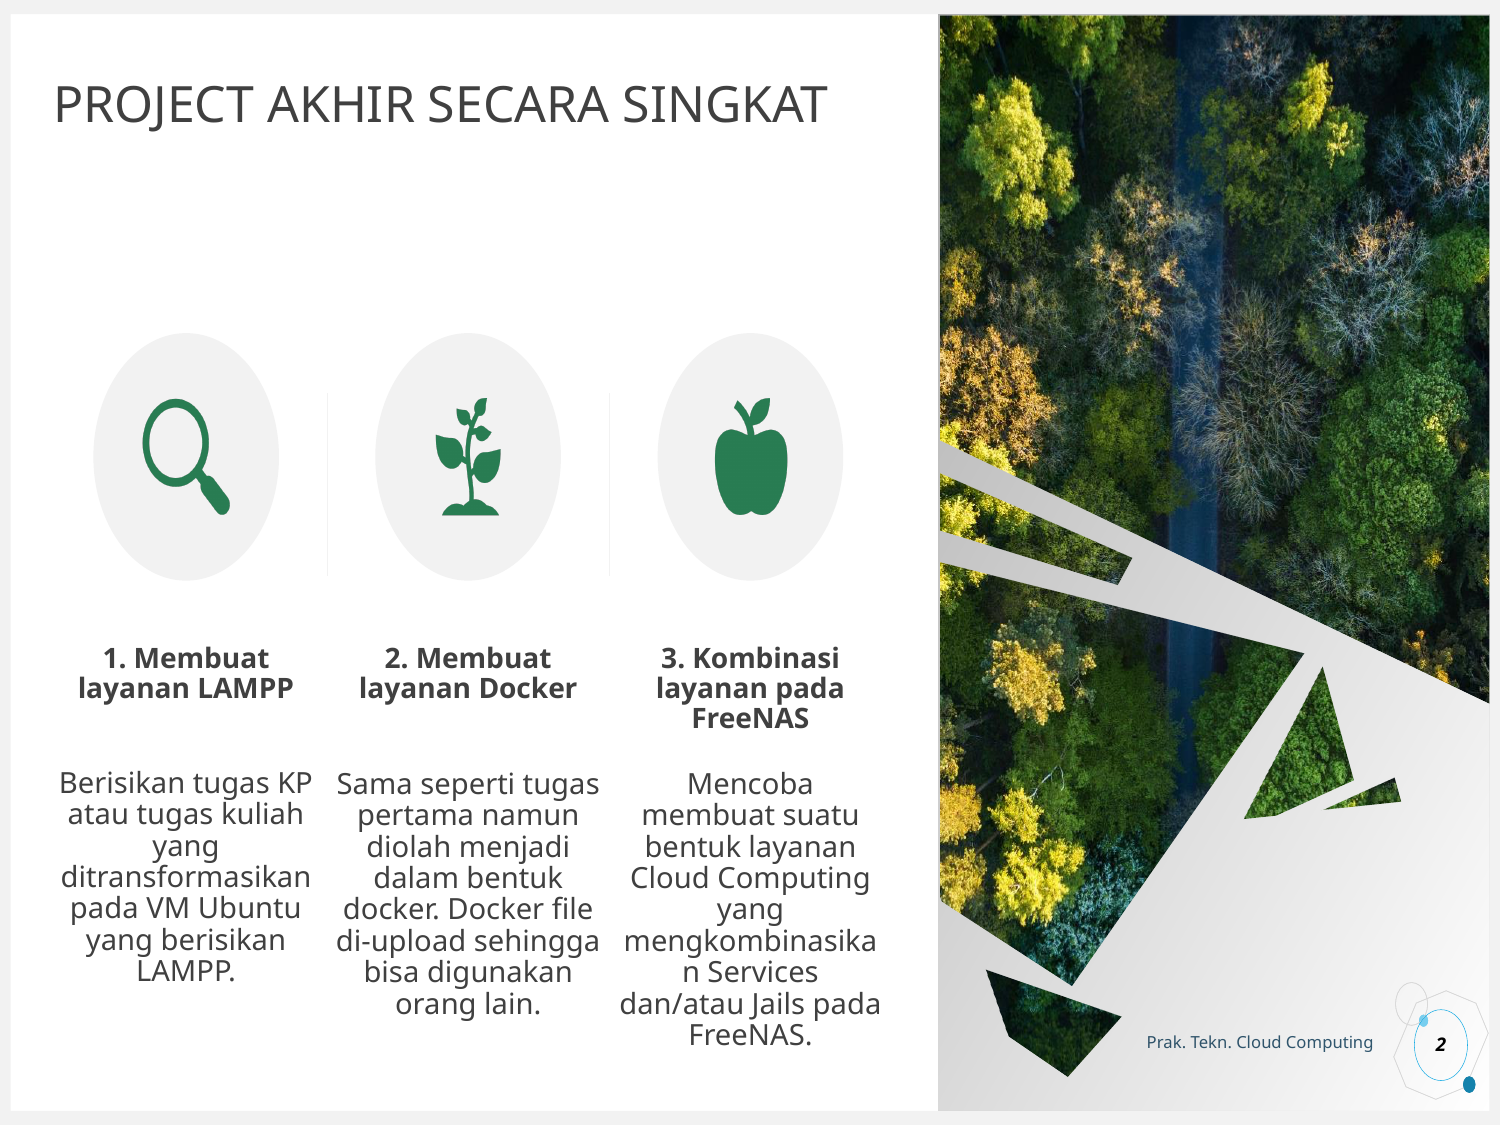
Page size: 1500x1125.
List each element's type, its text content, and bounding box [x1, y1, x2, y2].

list 1. Membuat layanan LAMPP [53, 644, 319, 745]
picture [698, 386, 804, 527]
picture [938, 14, 1490, 1077]
list 2. Membuat layanan Docker [335, 644, 602, 745]
list Sama seperti tugas pertama namun diolah menjadi dalam bentuk docker. Docker file di-upload sehingga bisa digunakan orang lain. [335, 769, 602, 1010]
list Berisikan tugas KP atau tugas kuliah yang ditransformasikan pada VM Ubuntu yang berisikan LAMPP. [53, 768, 319, 1010]
slide_number 2 [1428, 1077, 1453, 1081]
picture [133, 386, 239, 527]
list 3. Kombinasi layanan pada FreeNAS [617, 644, 884, 745]
title PROJECT AKHIR SECARA SINGKAT [53, 70, 938, 142]
picture [415, 386, 521, 527]
list Mencoba membuat suatu bentuk layanan Cloud Computing yang mengkombinasikan Services dan/atau Jails pada FreeNAS. [617, 769, 884, 1010]
